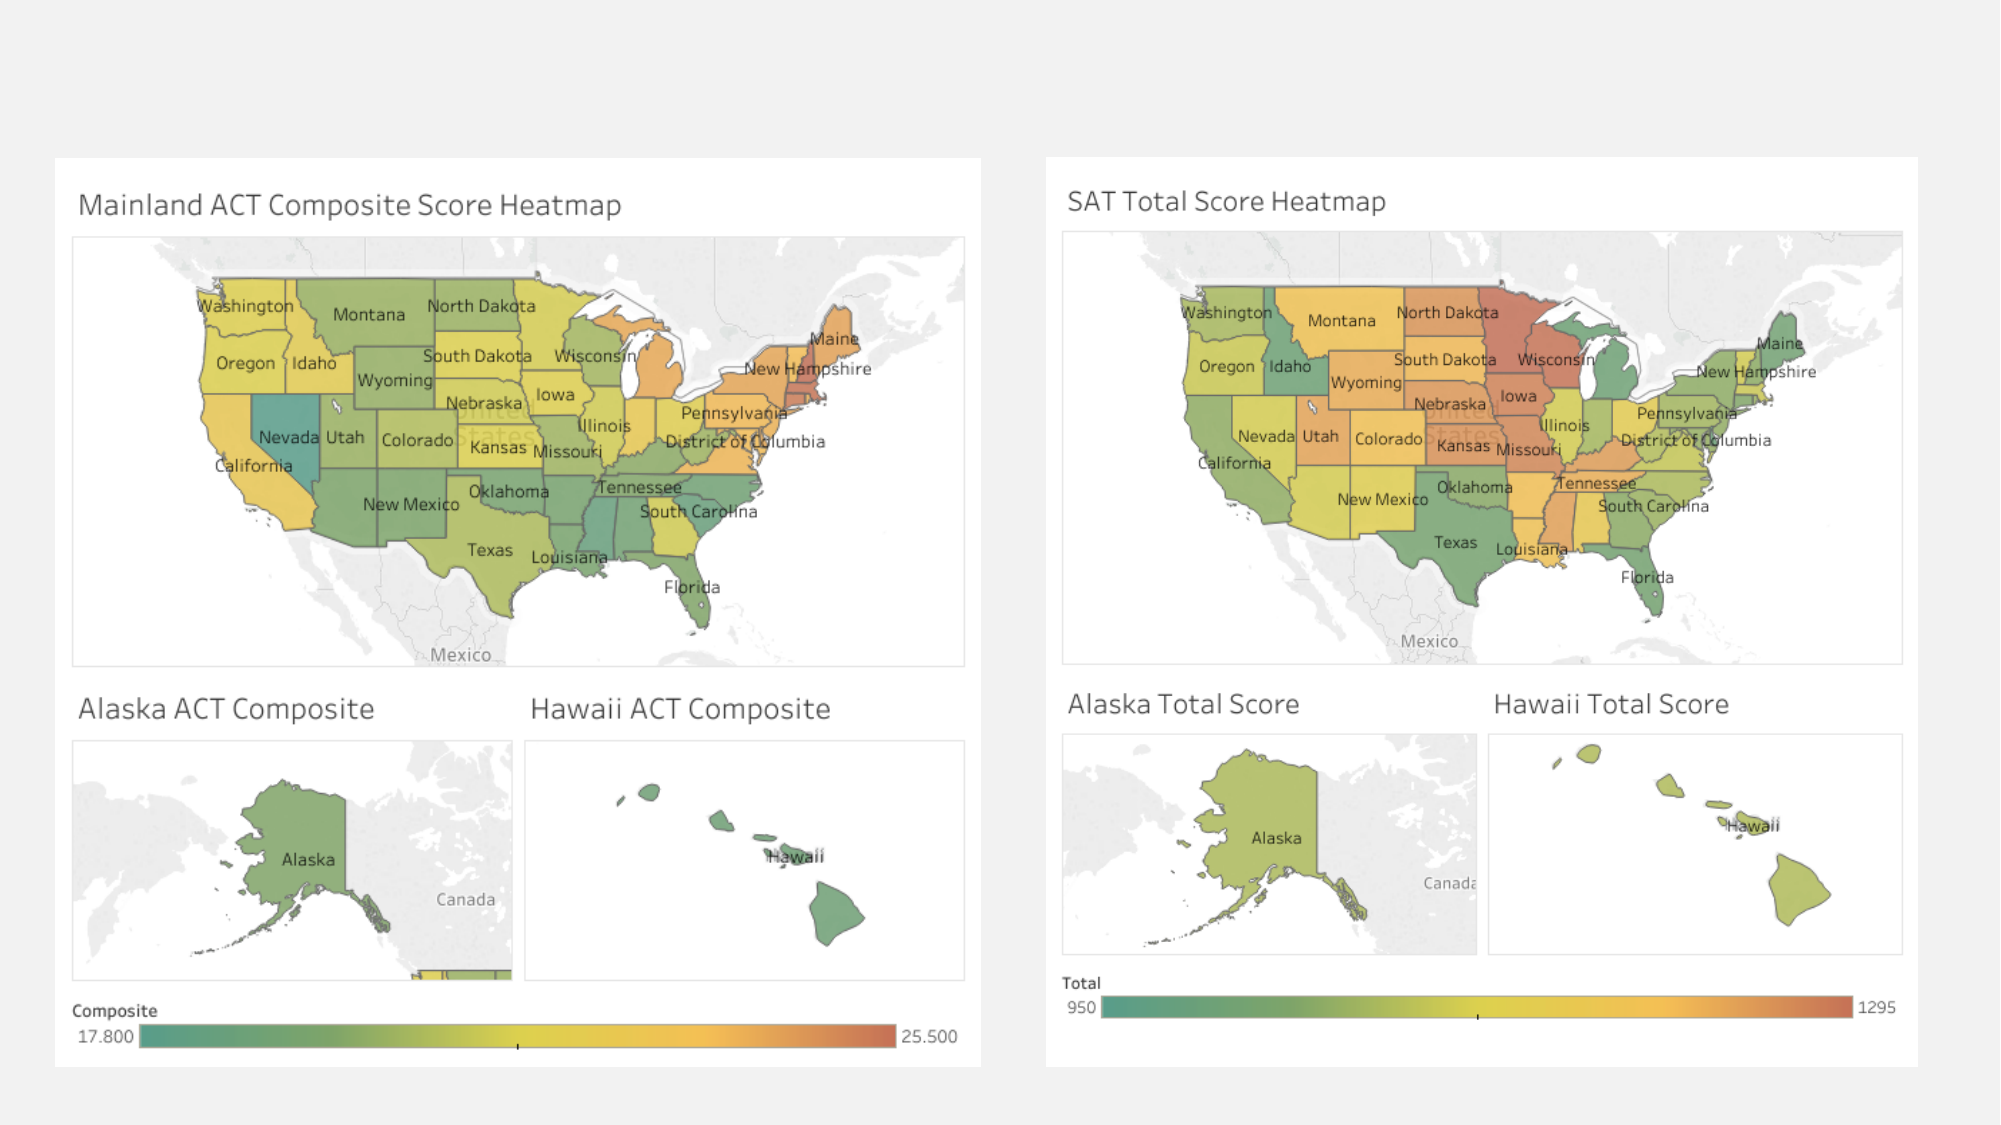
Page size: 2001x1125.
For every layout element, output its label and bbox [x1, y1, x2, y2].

picture [55, 158, 981, 1067]
picture [1046, 157, 1918, 1067]
